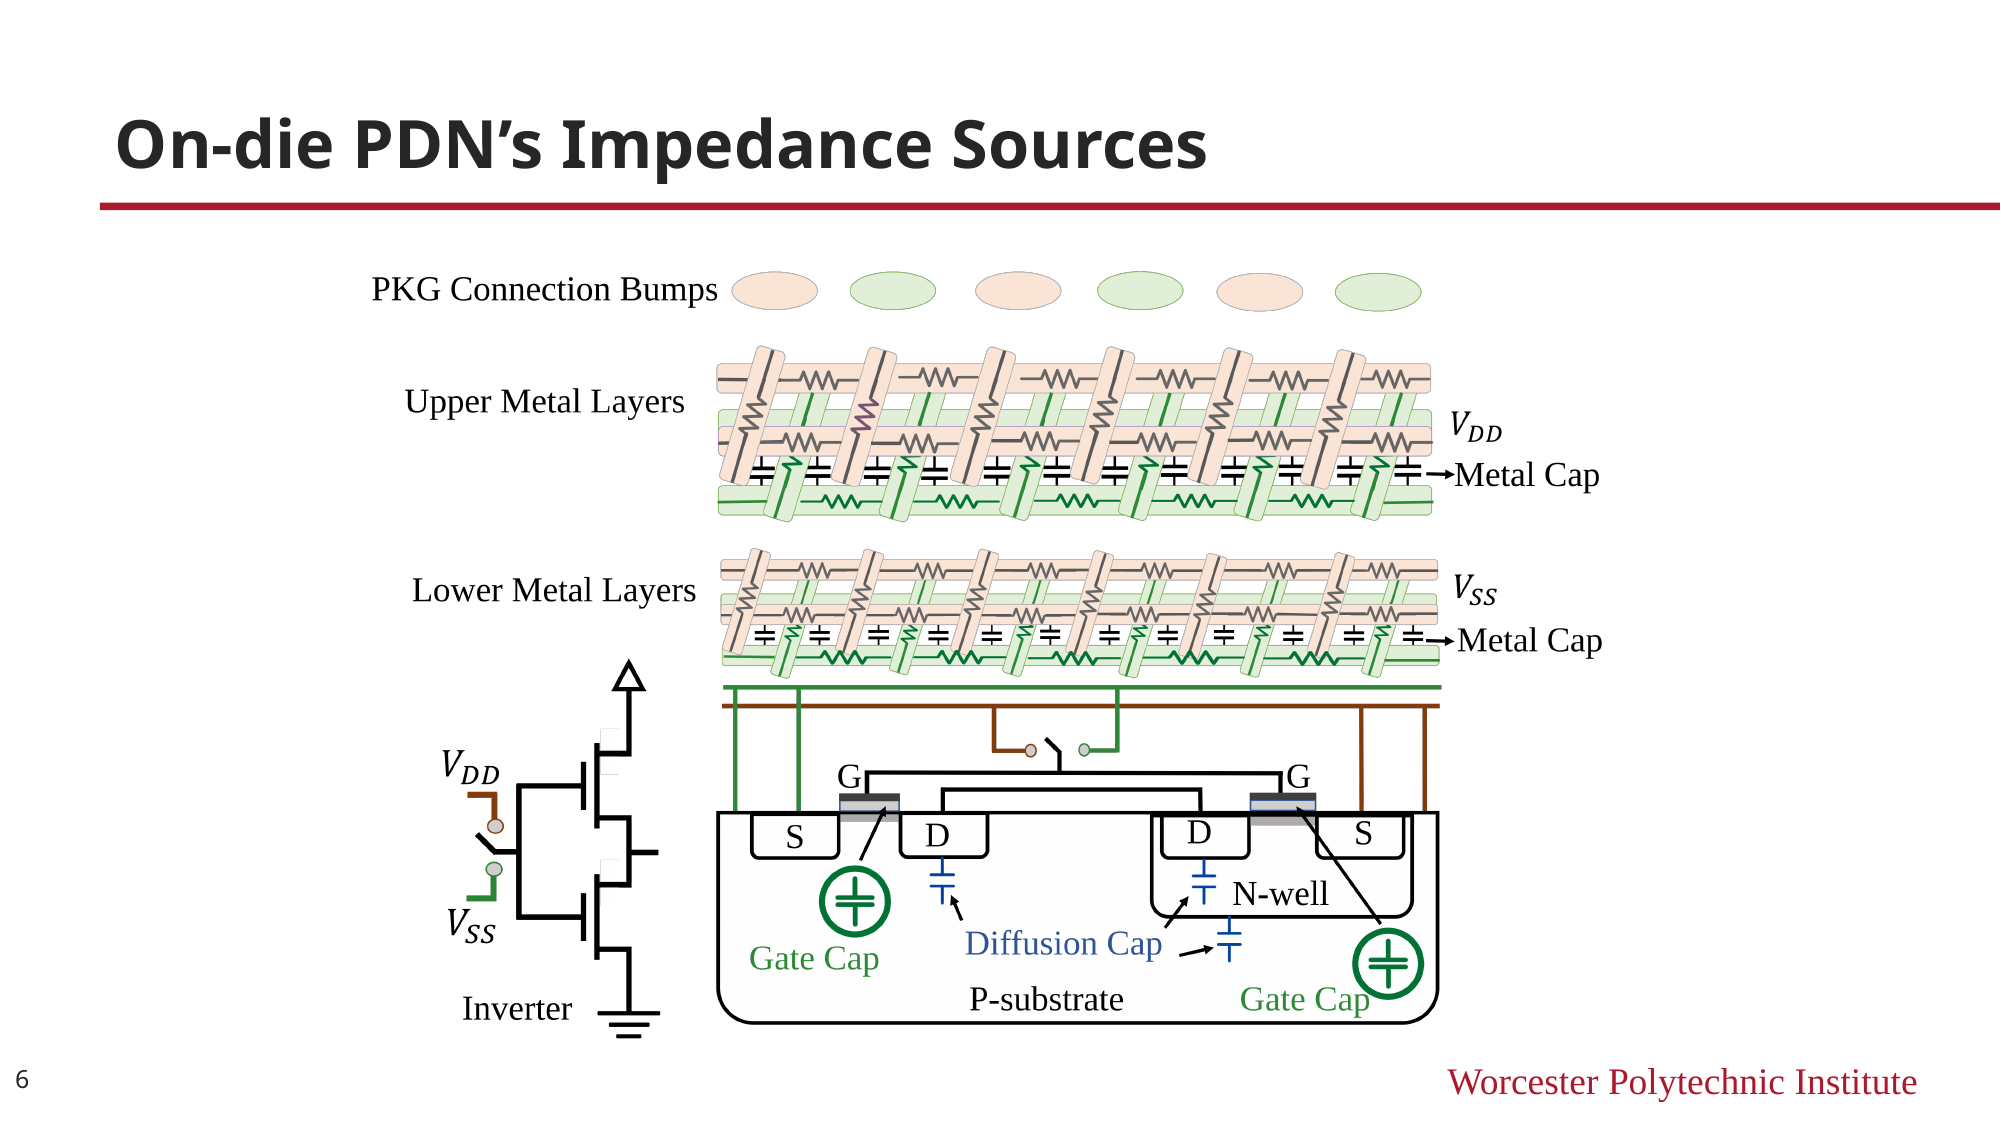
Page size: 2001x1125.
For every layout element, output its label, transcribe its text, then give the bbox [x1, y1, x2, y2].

title On-die PDN’s Impedance Sources [99, 57, 1900, 189]
picture [345, 255, 1624, 1049]
slide_number 6 [0, 1047, 100, 1113]
